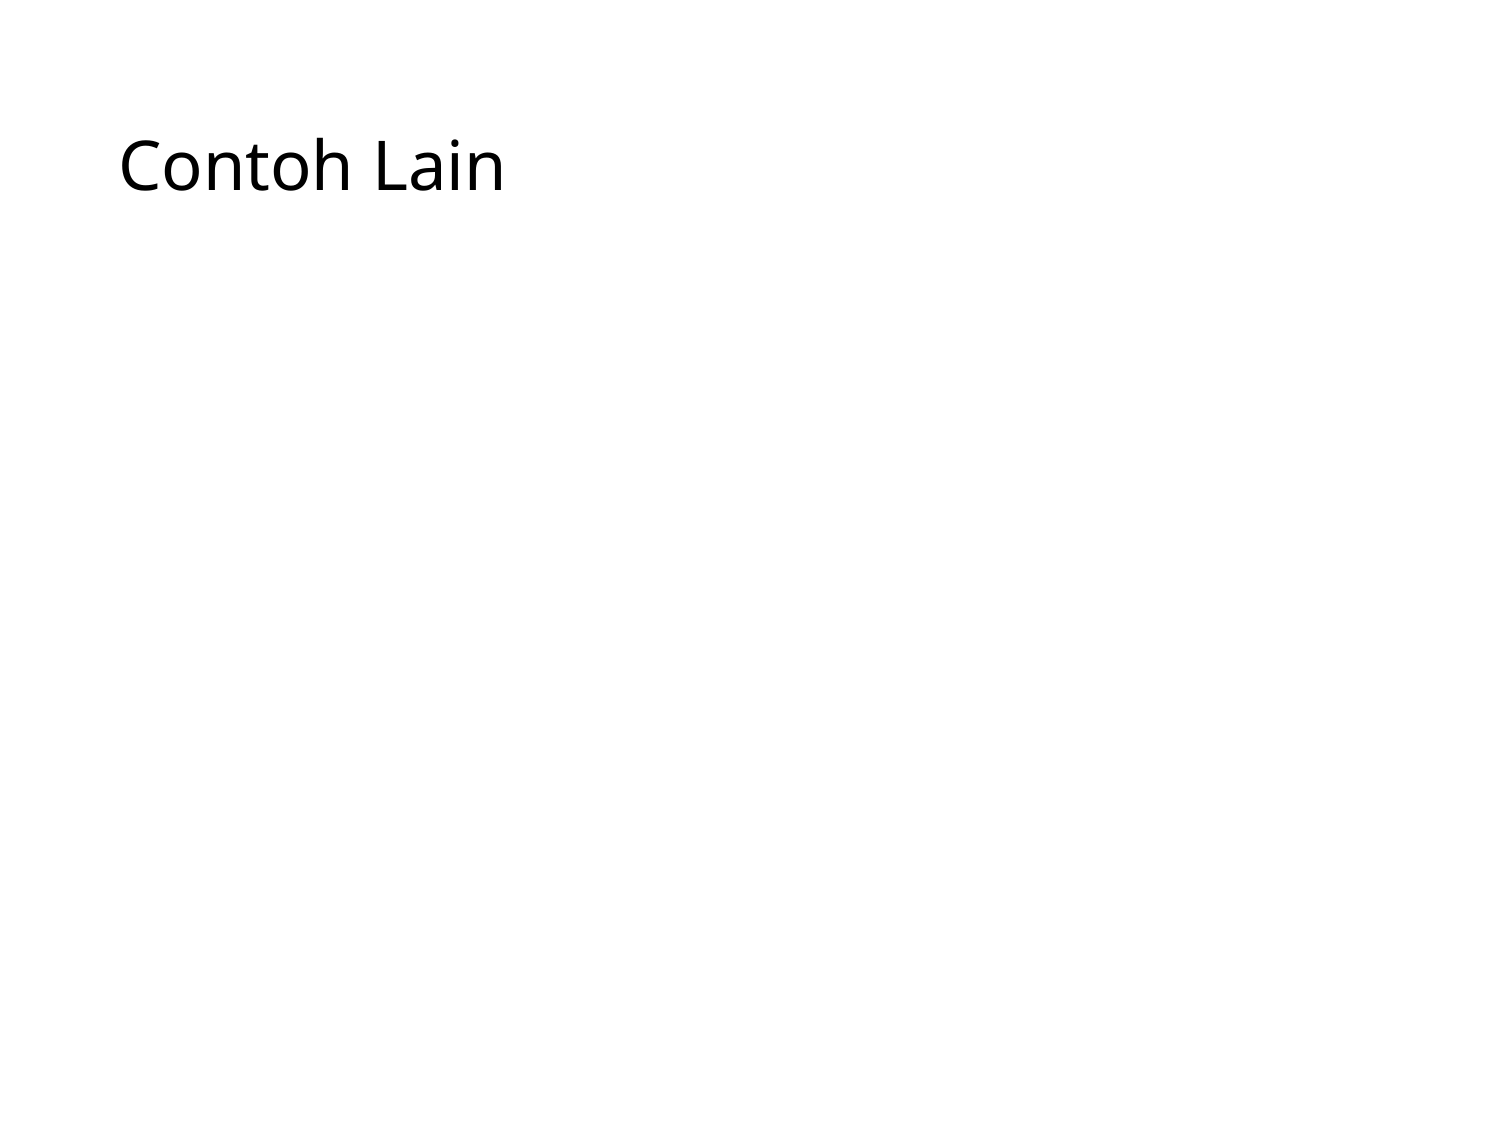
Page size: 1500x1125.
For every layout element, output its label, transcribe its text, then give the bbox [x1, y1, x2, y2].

title Contoh Lain [103, 59, 1397, 278]
